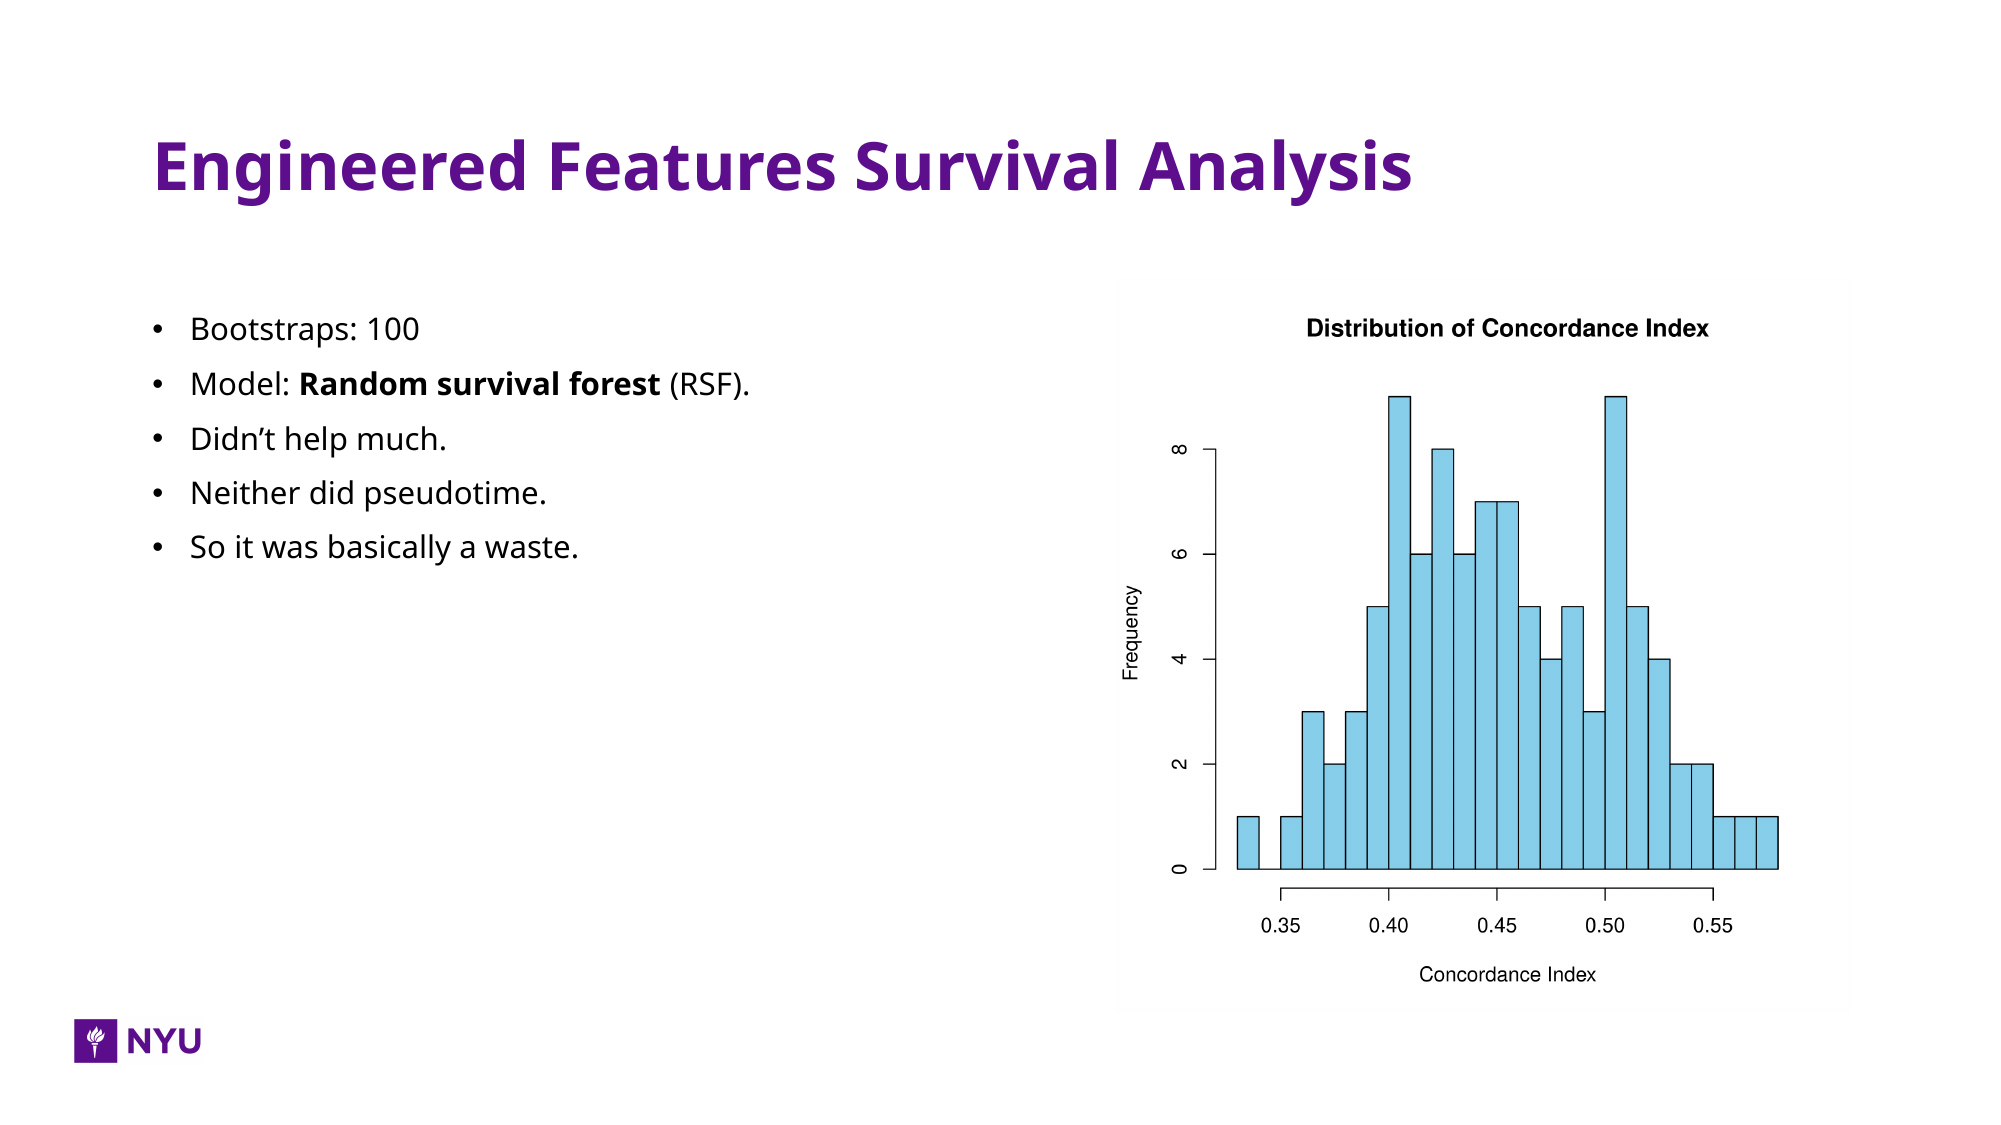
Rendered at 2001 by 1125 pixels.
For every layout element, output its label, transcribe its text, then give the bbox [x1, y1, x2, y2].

picture [71, 1015, 204, 1066]
title Engineered Features Survival Analysis [137, 59, 1863, 278]
list Bootstraps: 100 Model: Random survival forest (RSF). Didn’t help much. Neither did pseudotime. So it was basically a waste. [137, 306, 885, 988]
picture [1114, 276, 1851, 1013]
